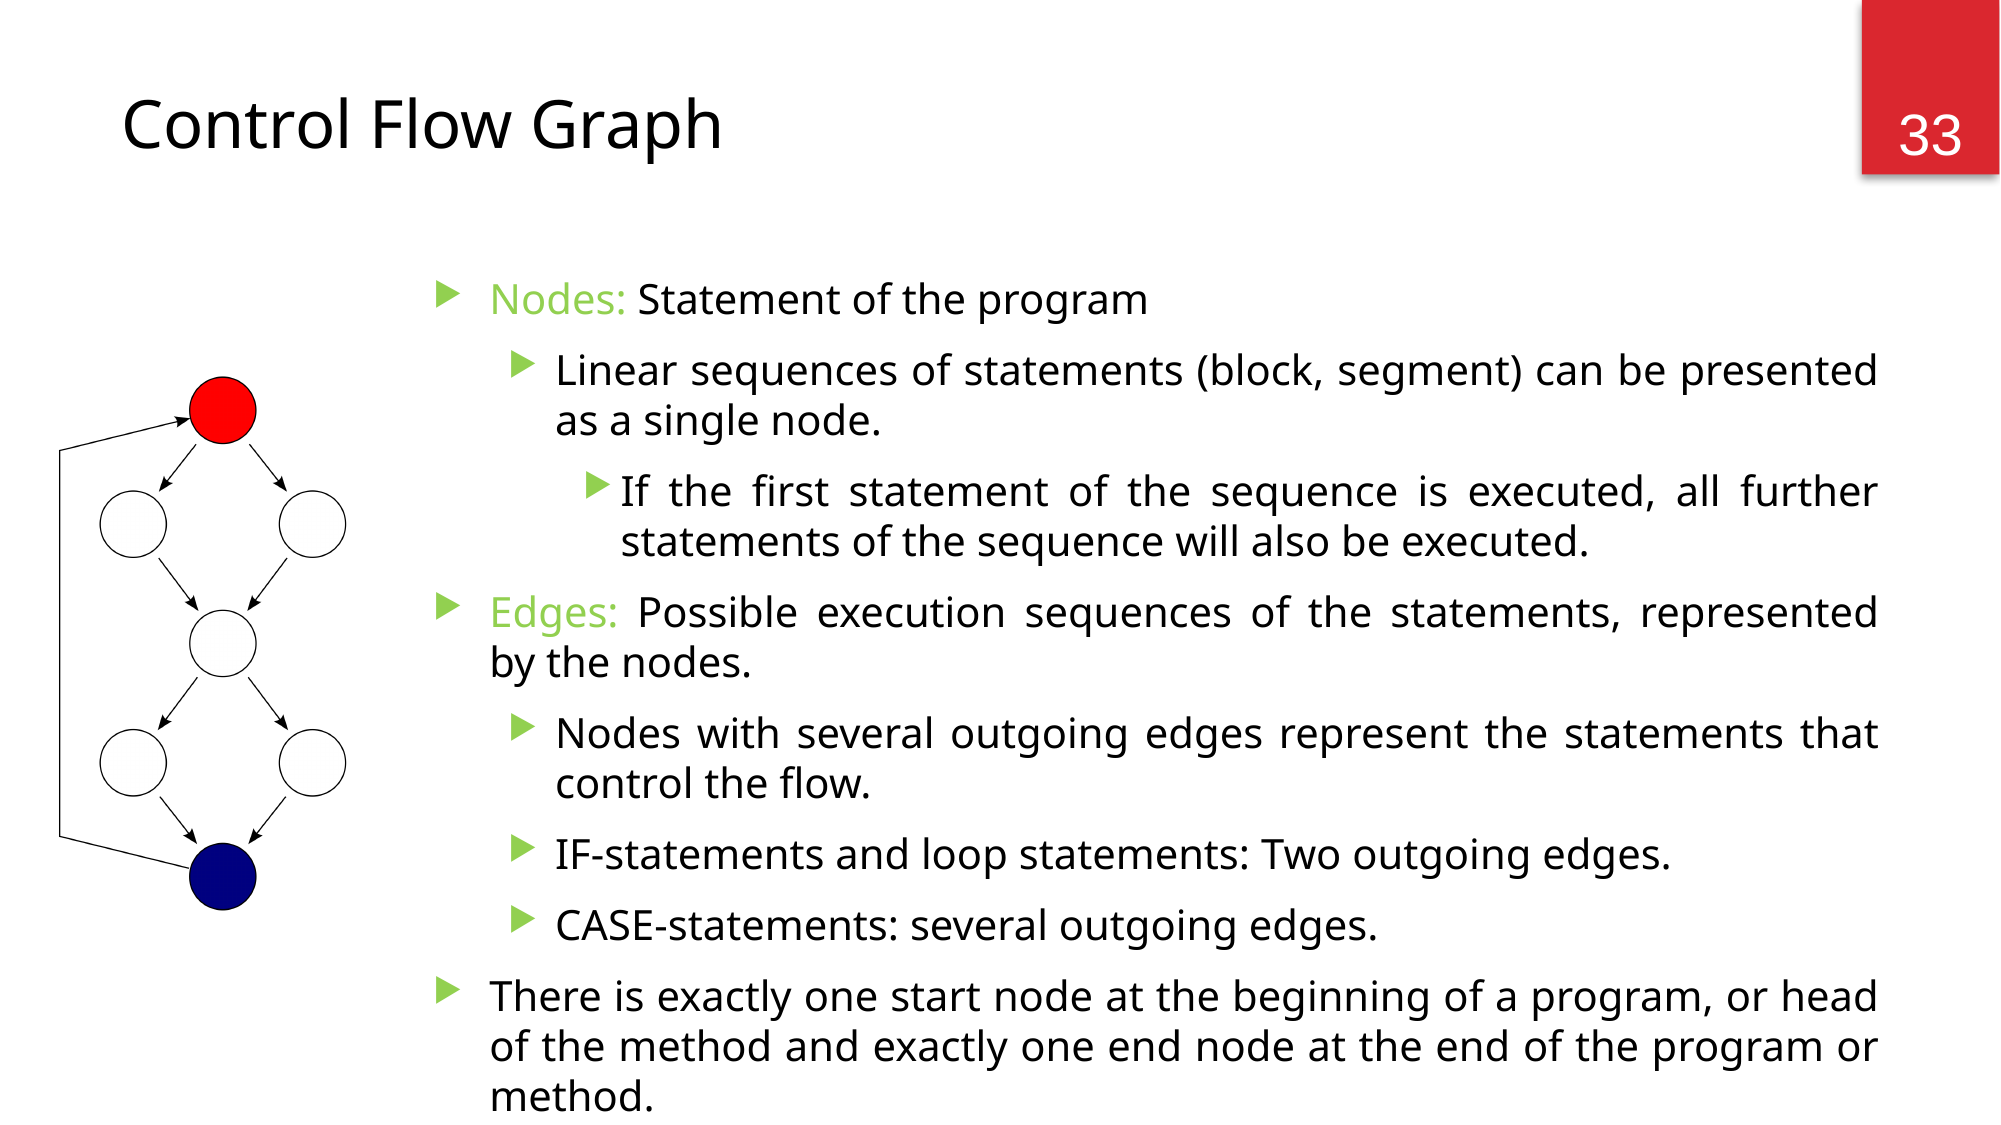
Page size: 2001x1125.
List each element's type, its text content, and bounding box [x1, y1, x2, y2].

text_box 33 [1861, 0, 2000, 175]
title Control Flow Graph [106, 74, 1649, 302]
picture [0, 303, 462, 966]
list Nodes: Statement of the program Linear sequences of statements (block, segment) can be presented as a single node. If the first statement of the sequence is executed, all further statements of the sequence will also be executed. Edges: Possible execution sequences of the statements, represented by the nodes. Nodes with several outgoing edges represent the statements that control the flow. IF-statements and loop statements: Two outgoing edges. CASE-statements: several outgoing edges. There is exactly one start node at the beginning of a program, or head of the method and exactly one end node at the end of the program or method. [418, 265, 1895, 1009]
